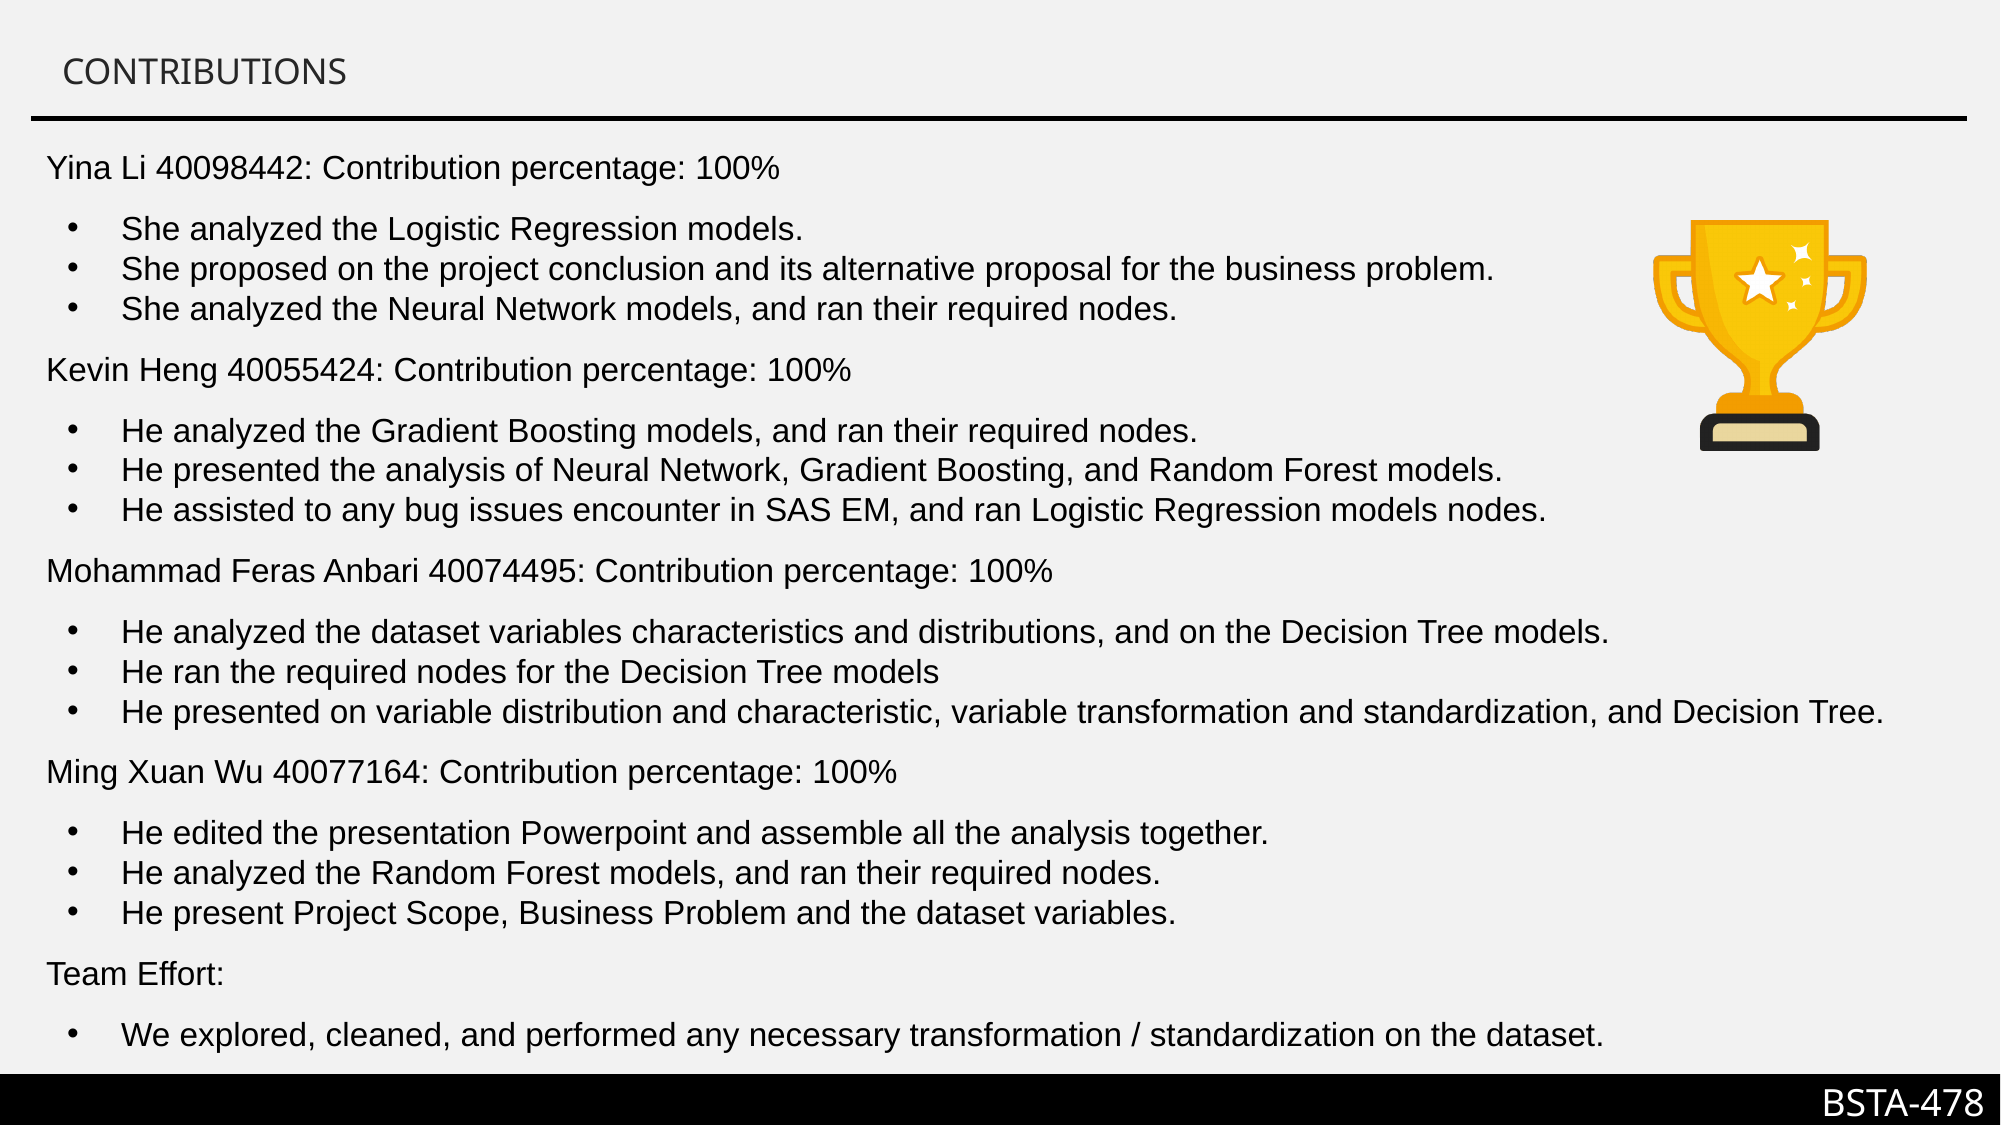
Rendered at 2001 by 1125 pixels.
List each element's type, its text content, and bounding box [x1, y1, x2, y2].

title CONTRIBUTIONS [29, 21, 1970, 124]
picture [1653, 220, 1867, 451]
list Yina Li 40098442: Contribution percentage: 100% She analyzed the Logistic Regression models. She proposed on the project conclusion and its alternative proposal for the business problem. She analyzed the Neural Network models, and ran their required nodes. Kevin Heng 40055424: Contribution percentage: 100% He analyzed the Gradient Boosting models, and ran their required nodes. He presented the analysis of Neural Network, Gradient Boosting, and Random Forest models. He assisted to any bug issues encounter in SAS EM, and ran Logistic Regression models nodes. Mohammad Feras Anbari 40074495: Contribution percentage: 100% He analyzed the dataset variables characteristics and distributions, and on the Decision Tree models. He ran the required nodes for the Decision Tree models He presented on variable distribution and characteristic, variable transformation and standardization, and Decision Tree. Ming Xuan Wu 40077164: Contribution percentage: 100% He edited the presentation Powerpoint and assemble all the analysis together. He analyzed the Random Forest models, and ran their required nodes. He present Project Scope, Business Problem and the dataset variables. Team Effort: We explored, cleaned, and performed any necessary transformation / standardization on the dataset. [31, 139, 1968, 1017]
